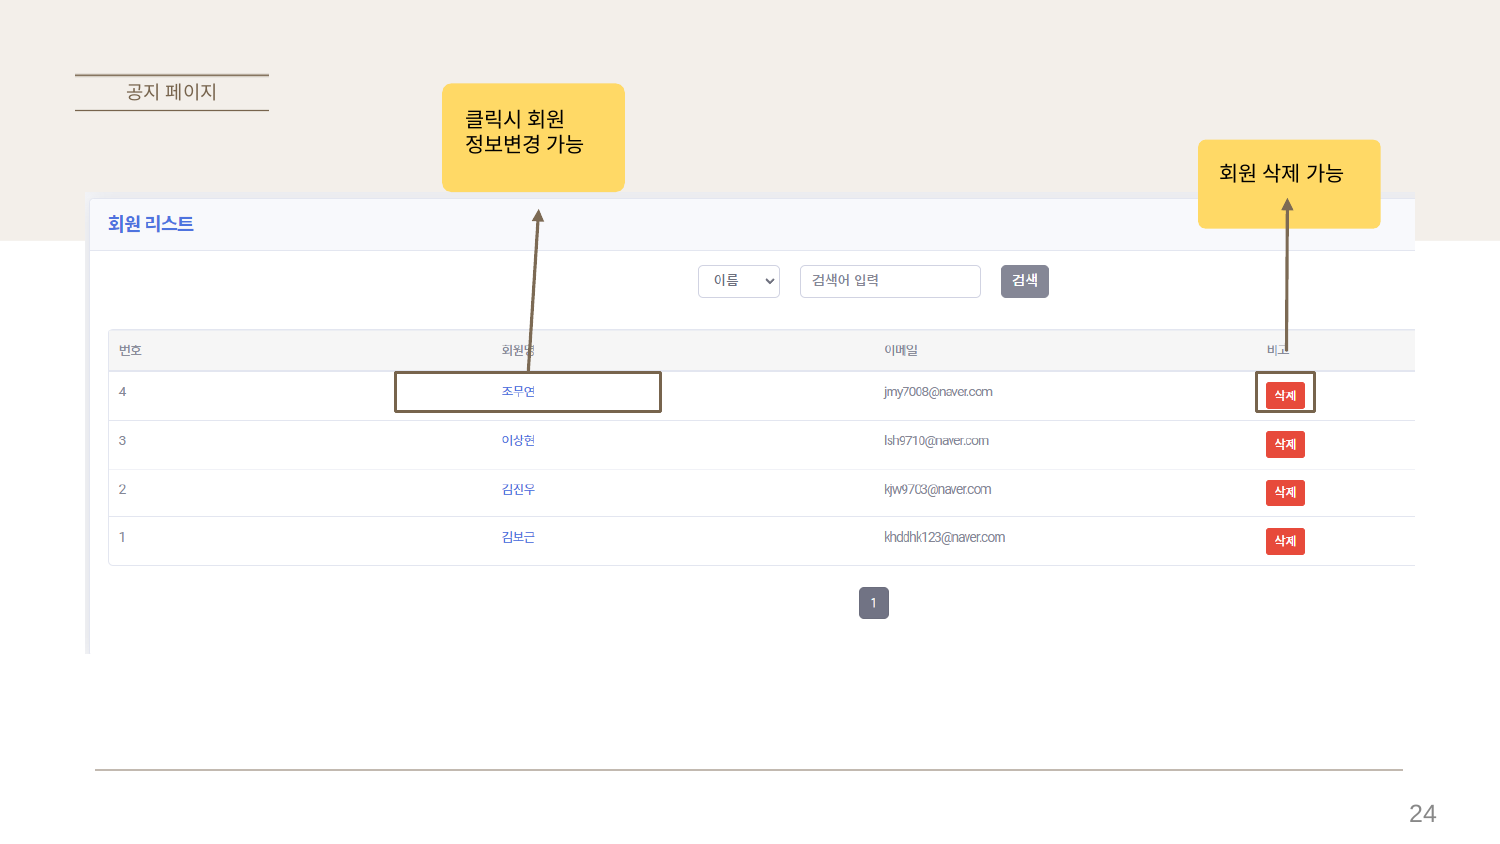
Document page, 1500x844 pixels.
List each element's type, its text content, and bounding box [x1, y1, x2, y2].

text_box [527, 208, 539, 373]
picture [0, 0, 1500, 655]
slide_number ‹#› [1269, 797, 1445, 828]
picture [95, 766, 1403, 773]
